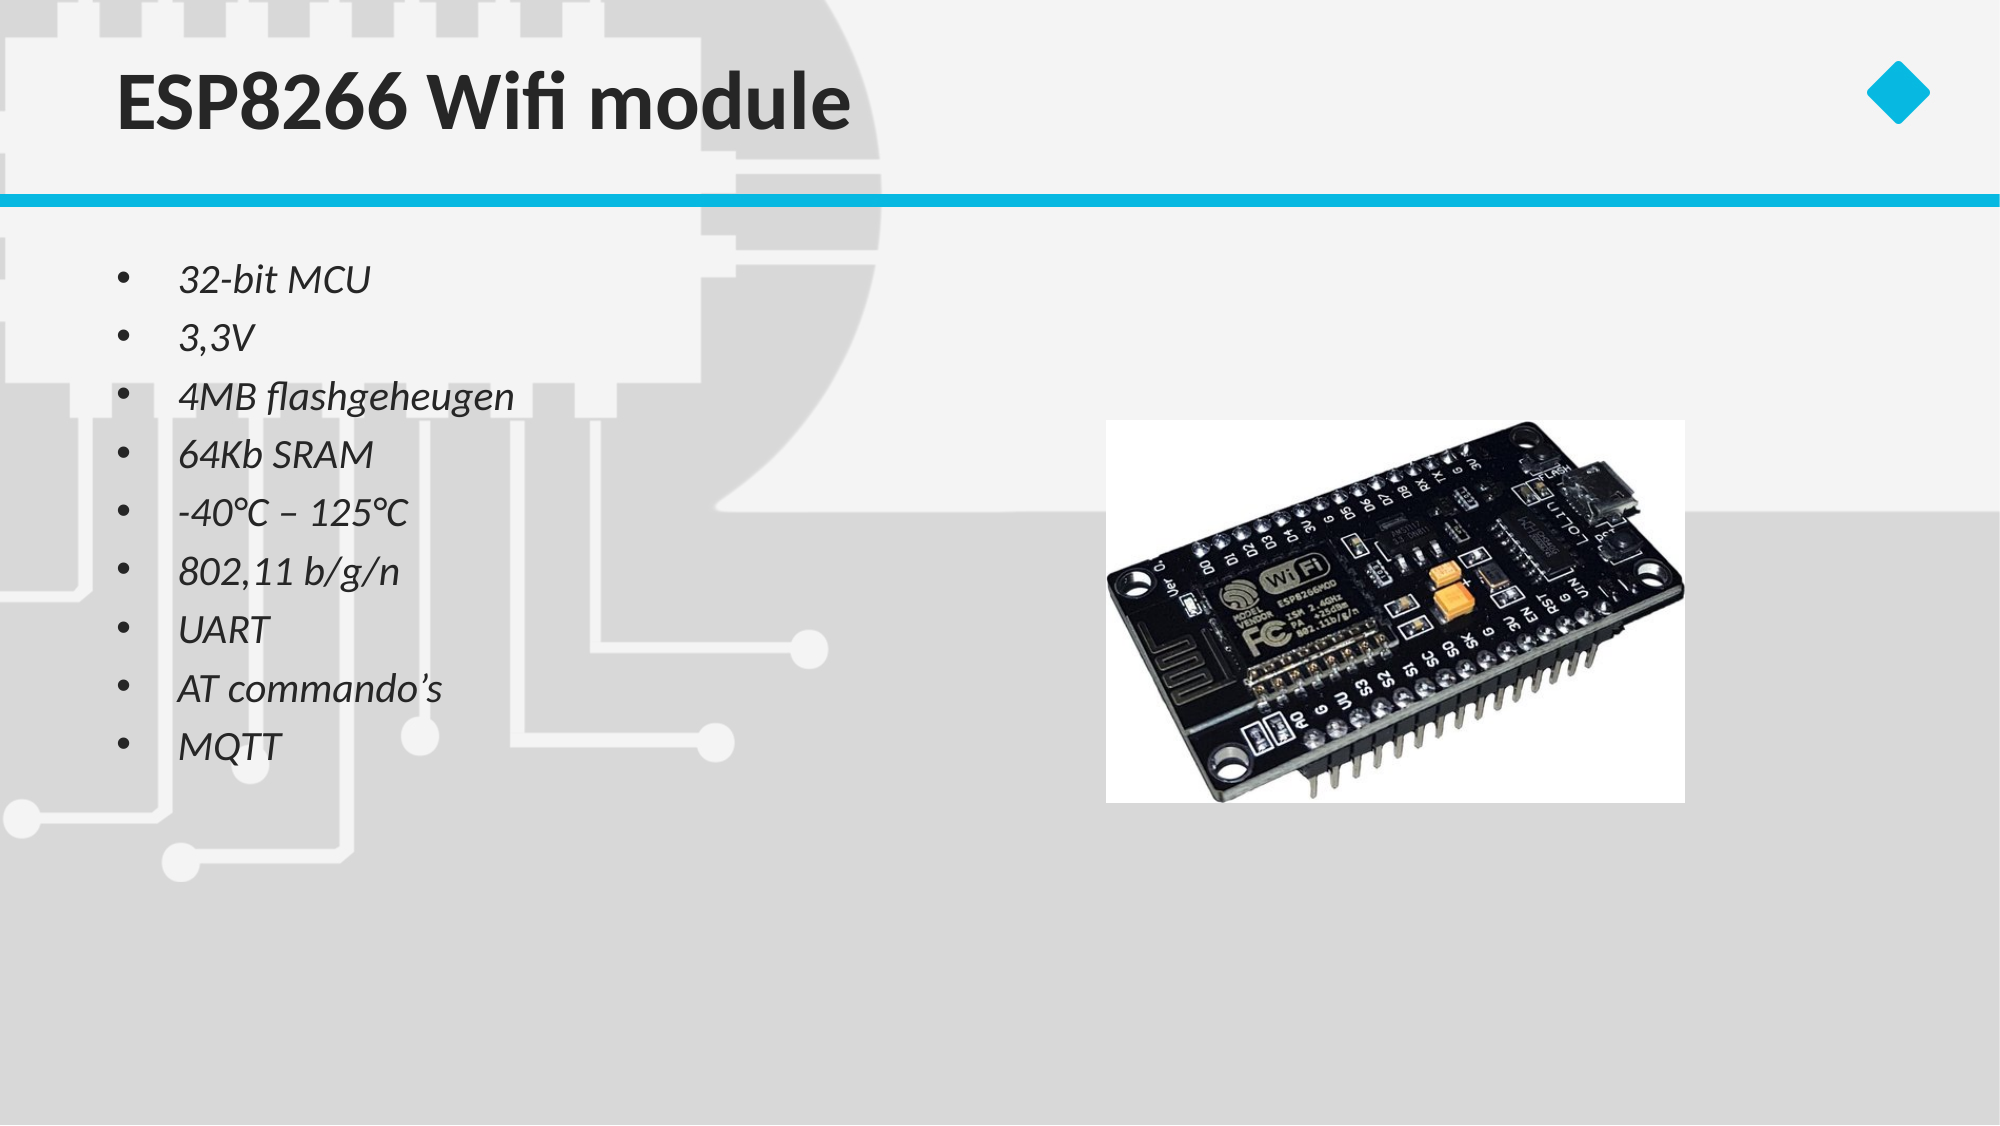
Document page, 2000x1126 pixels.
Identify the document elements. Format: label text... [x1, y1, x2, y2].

title ESP8266 Wifi module [99, 31, 1900, 163]
list 32-bit MCU 3,3V 4MB flashgeheugen 64Kb SRAM -40°C – 125°C 802,11 b/g/n UART AT commando’s MQTT [99, 243, 1900, 1036]
picture [0, 208, 2000, 1125]
picture [0, 0, 2000, 193]
